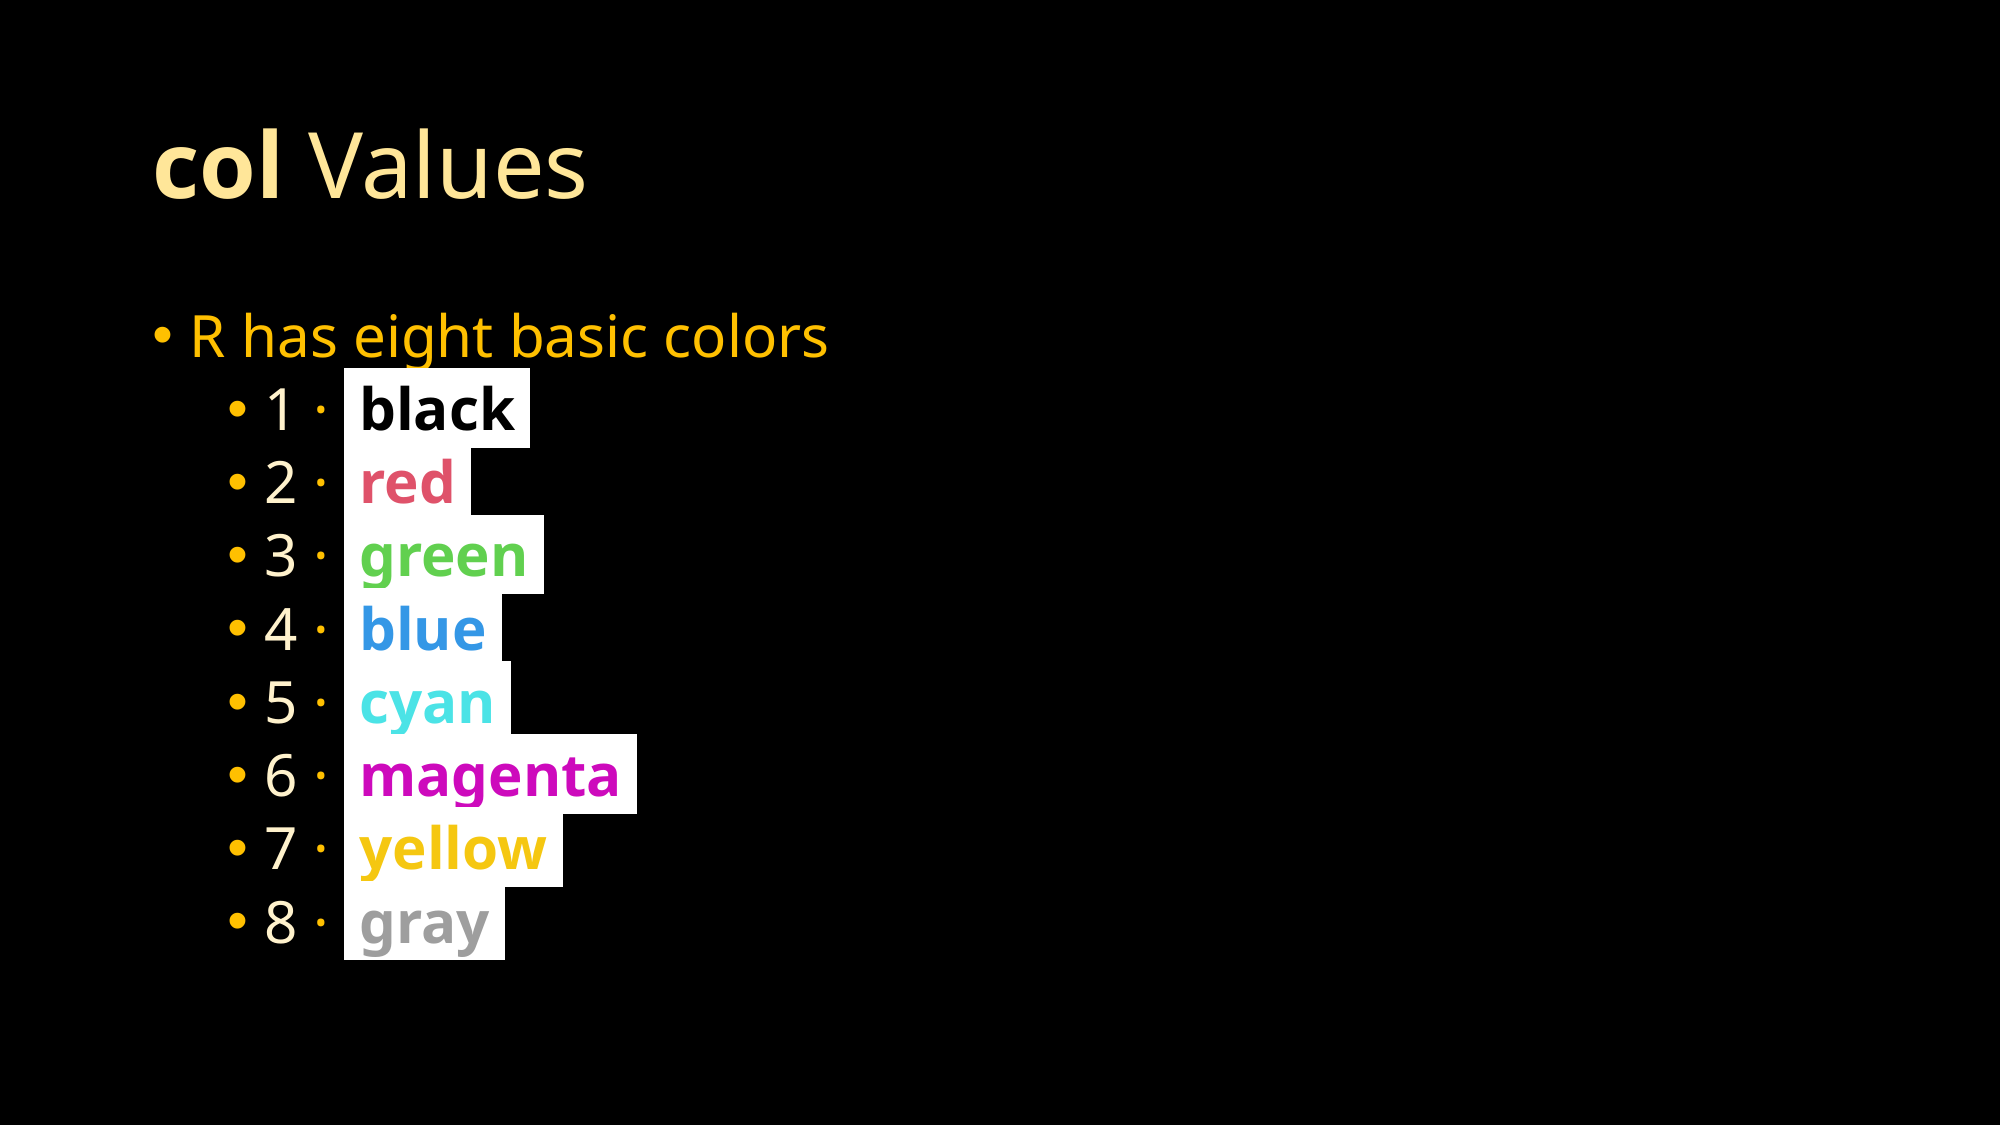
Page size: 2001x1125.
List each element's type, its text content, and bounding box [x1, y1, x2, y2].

title col Values [137, 59, 1863, 278]
list R has eight basic colors ​1 · black . ​2 · red . ​3 · green . ​4 · blue . ​5 · cyan . ​6 · magenta . ​7 · yellow . ​8 · gray . [137, 299, 1863, 1014]
